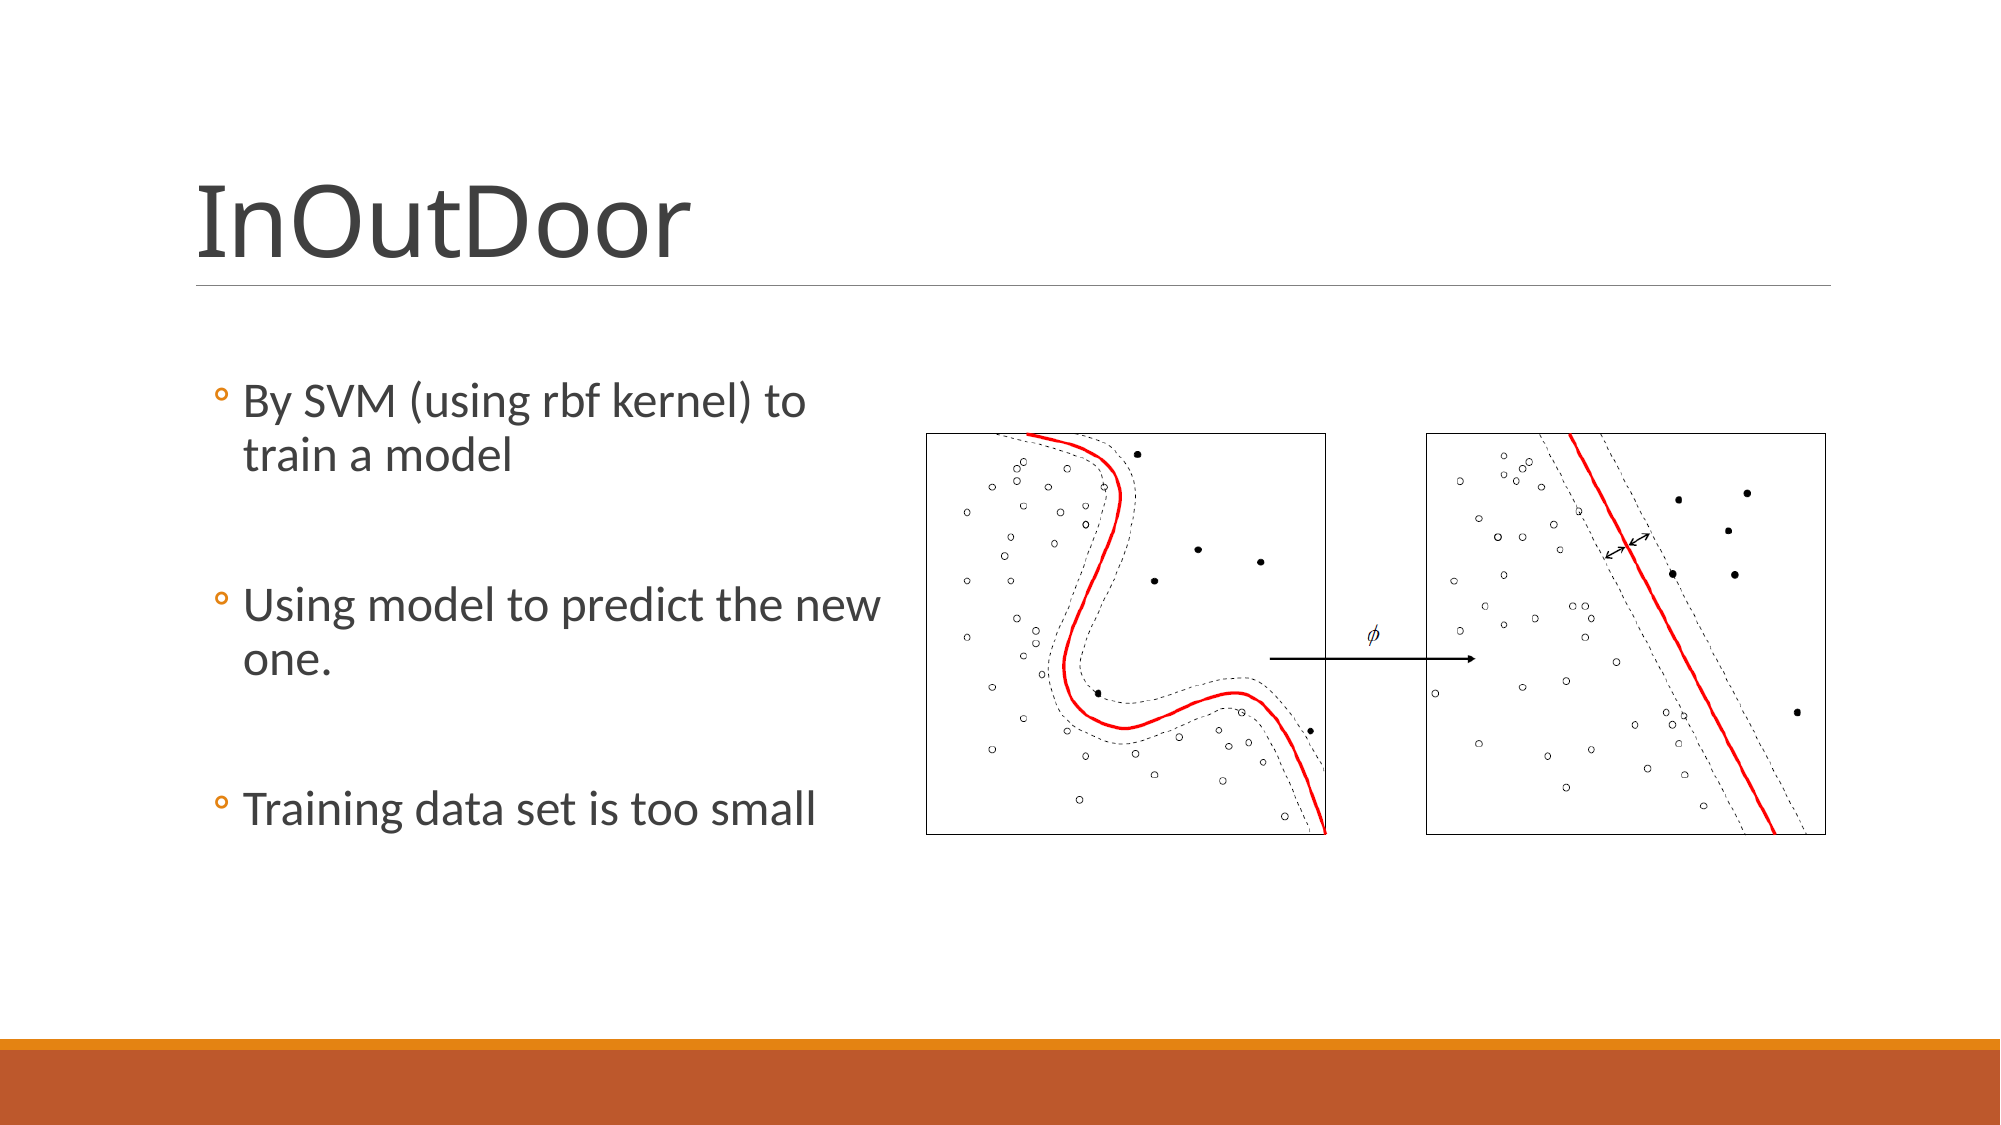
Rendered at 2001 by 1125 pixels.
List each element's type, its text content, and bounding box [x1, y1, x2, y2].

title InOutDoor [180, 47, 1830, 285]
list By SVM (using rbf kernel) to train a model Using model to predict the new one. Training data set is too small [180, 302, 908, 963]
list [922, 427, 1831, 839]
